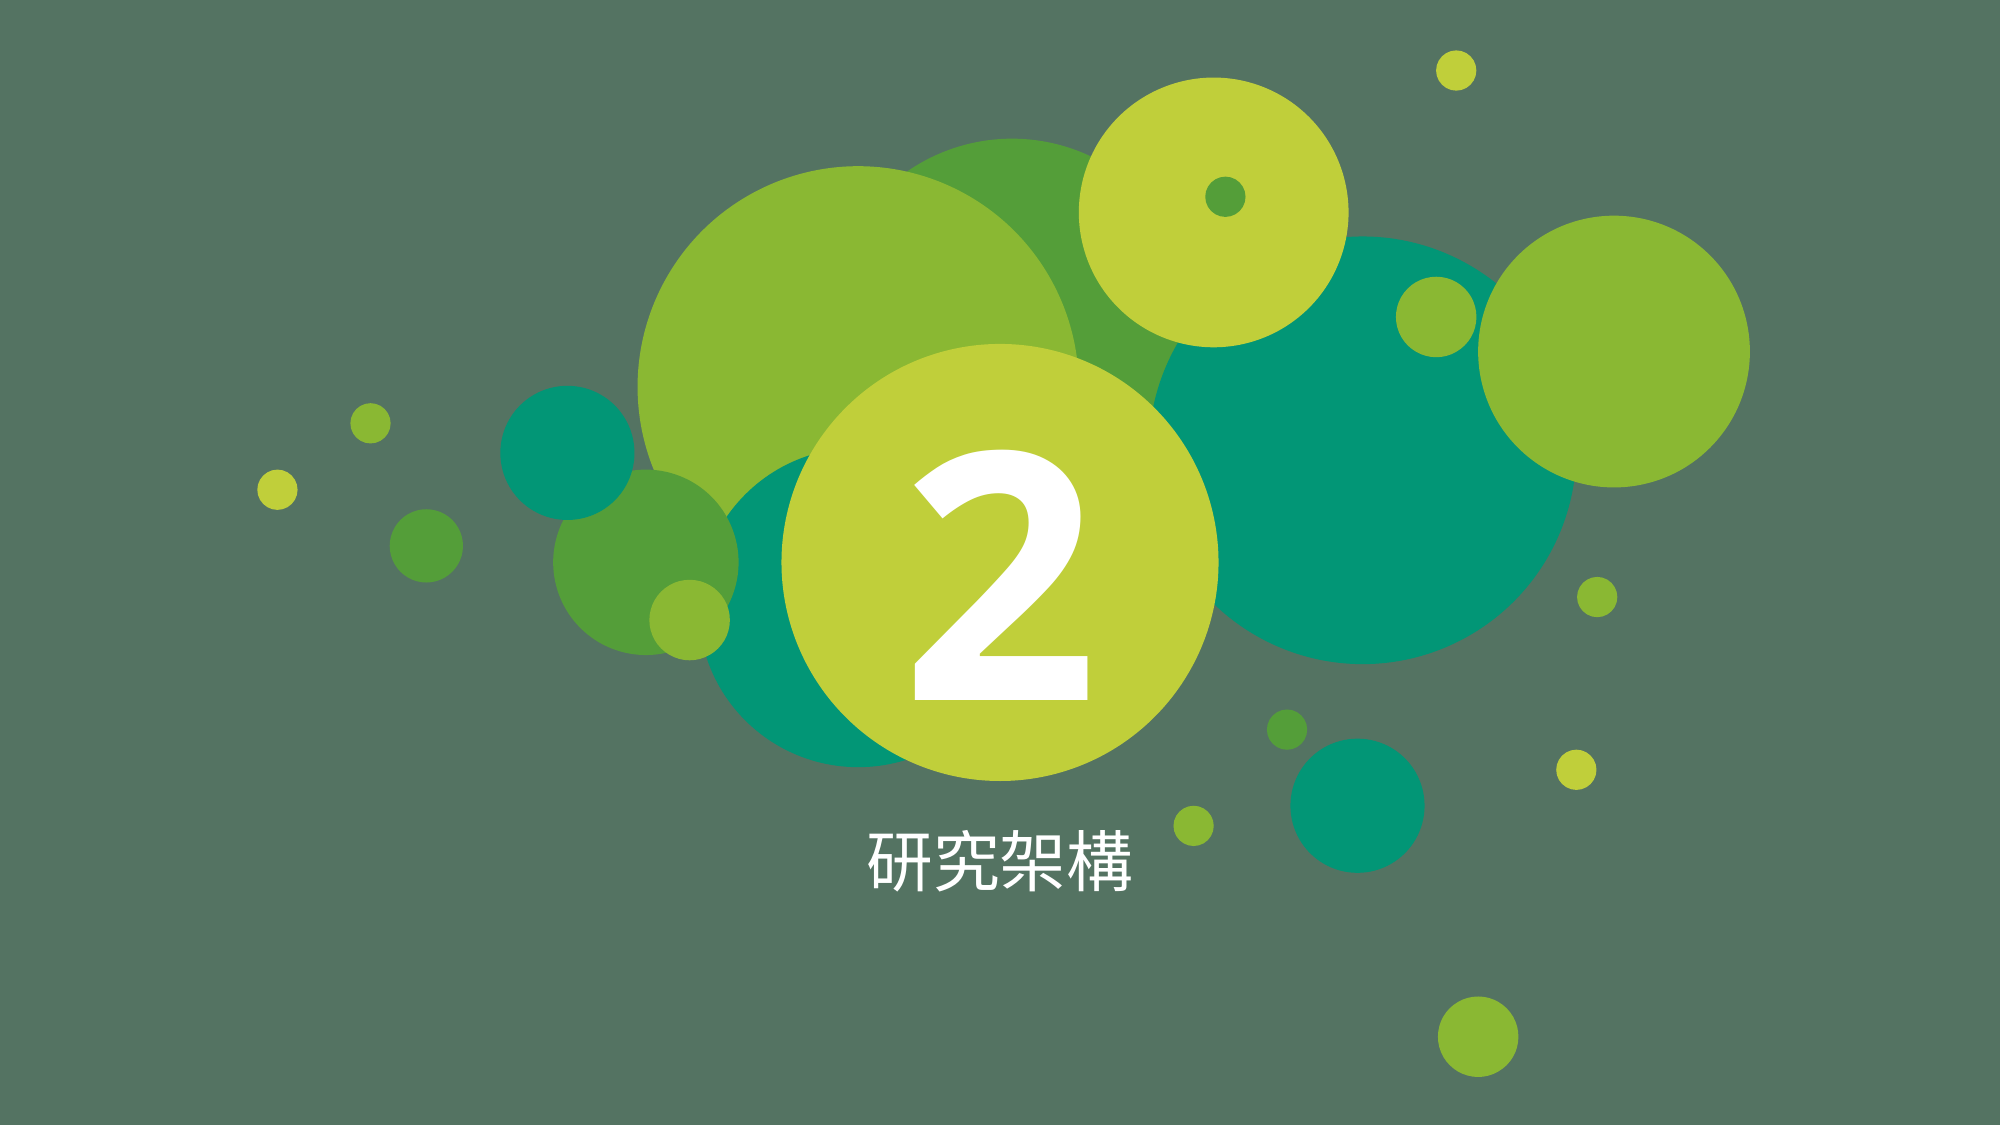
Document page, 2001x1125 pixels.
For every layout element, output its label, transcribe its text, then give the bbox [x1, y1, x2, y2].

text_box [349, 402, 392, 445]
text_box [256, 468, 299, 511]
text_box [1436, 995, 1520, 1079]
text_box [1077, 76, 1350, 349]
text_box [1204, 175, 1247, 218]
text_box [1289, 737, 1426, 812]
text_box [1394, 275, 1478, 359]
text_box [636, 165, 1078, 513]
text_box [1153, 235, 1575, 666]
text_box [1555, 748, 1598, 791]
text_box 2 [780, 342, 1220, 783]
text_box [1435, 49, 1478, 92]
text_box [1477, 214, 1751, 489]
text_box [705, 454, 906, 769]
text_box [1576, 575, 1619, 619]
text_box [552, 468, 740, 657]
text_box [1177, 804, 1210, 812]
text_box [388, 508, 465, 584]
text_box [907, 137, 1175, 403]
text_box [1265, 708, 1309, 751]
text_box [648, 578, 731, 662]
text_box 研究架構 [548, 812, 1452, 908]
text_box [499, 384, 636, 522]
